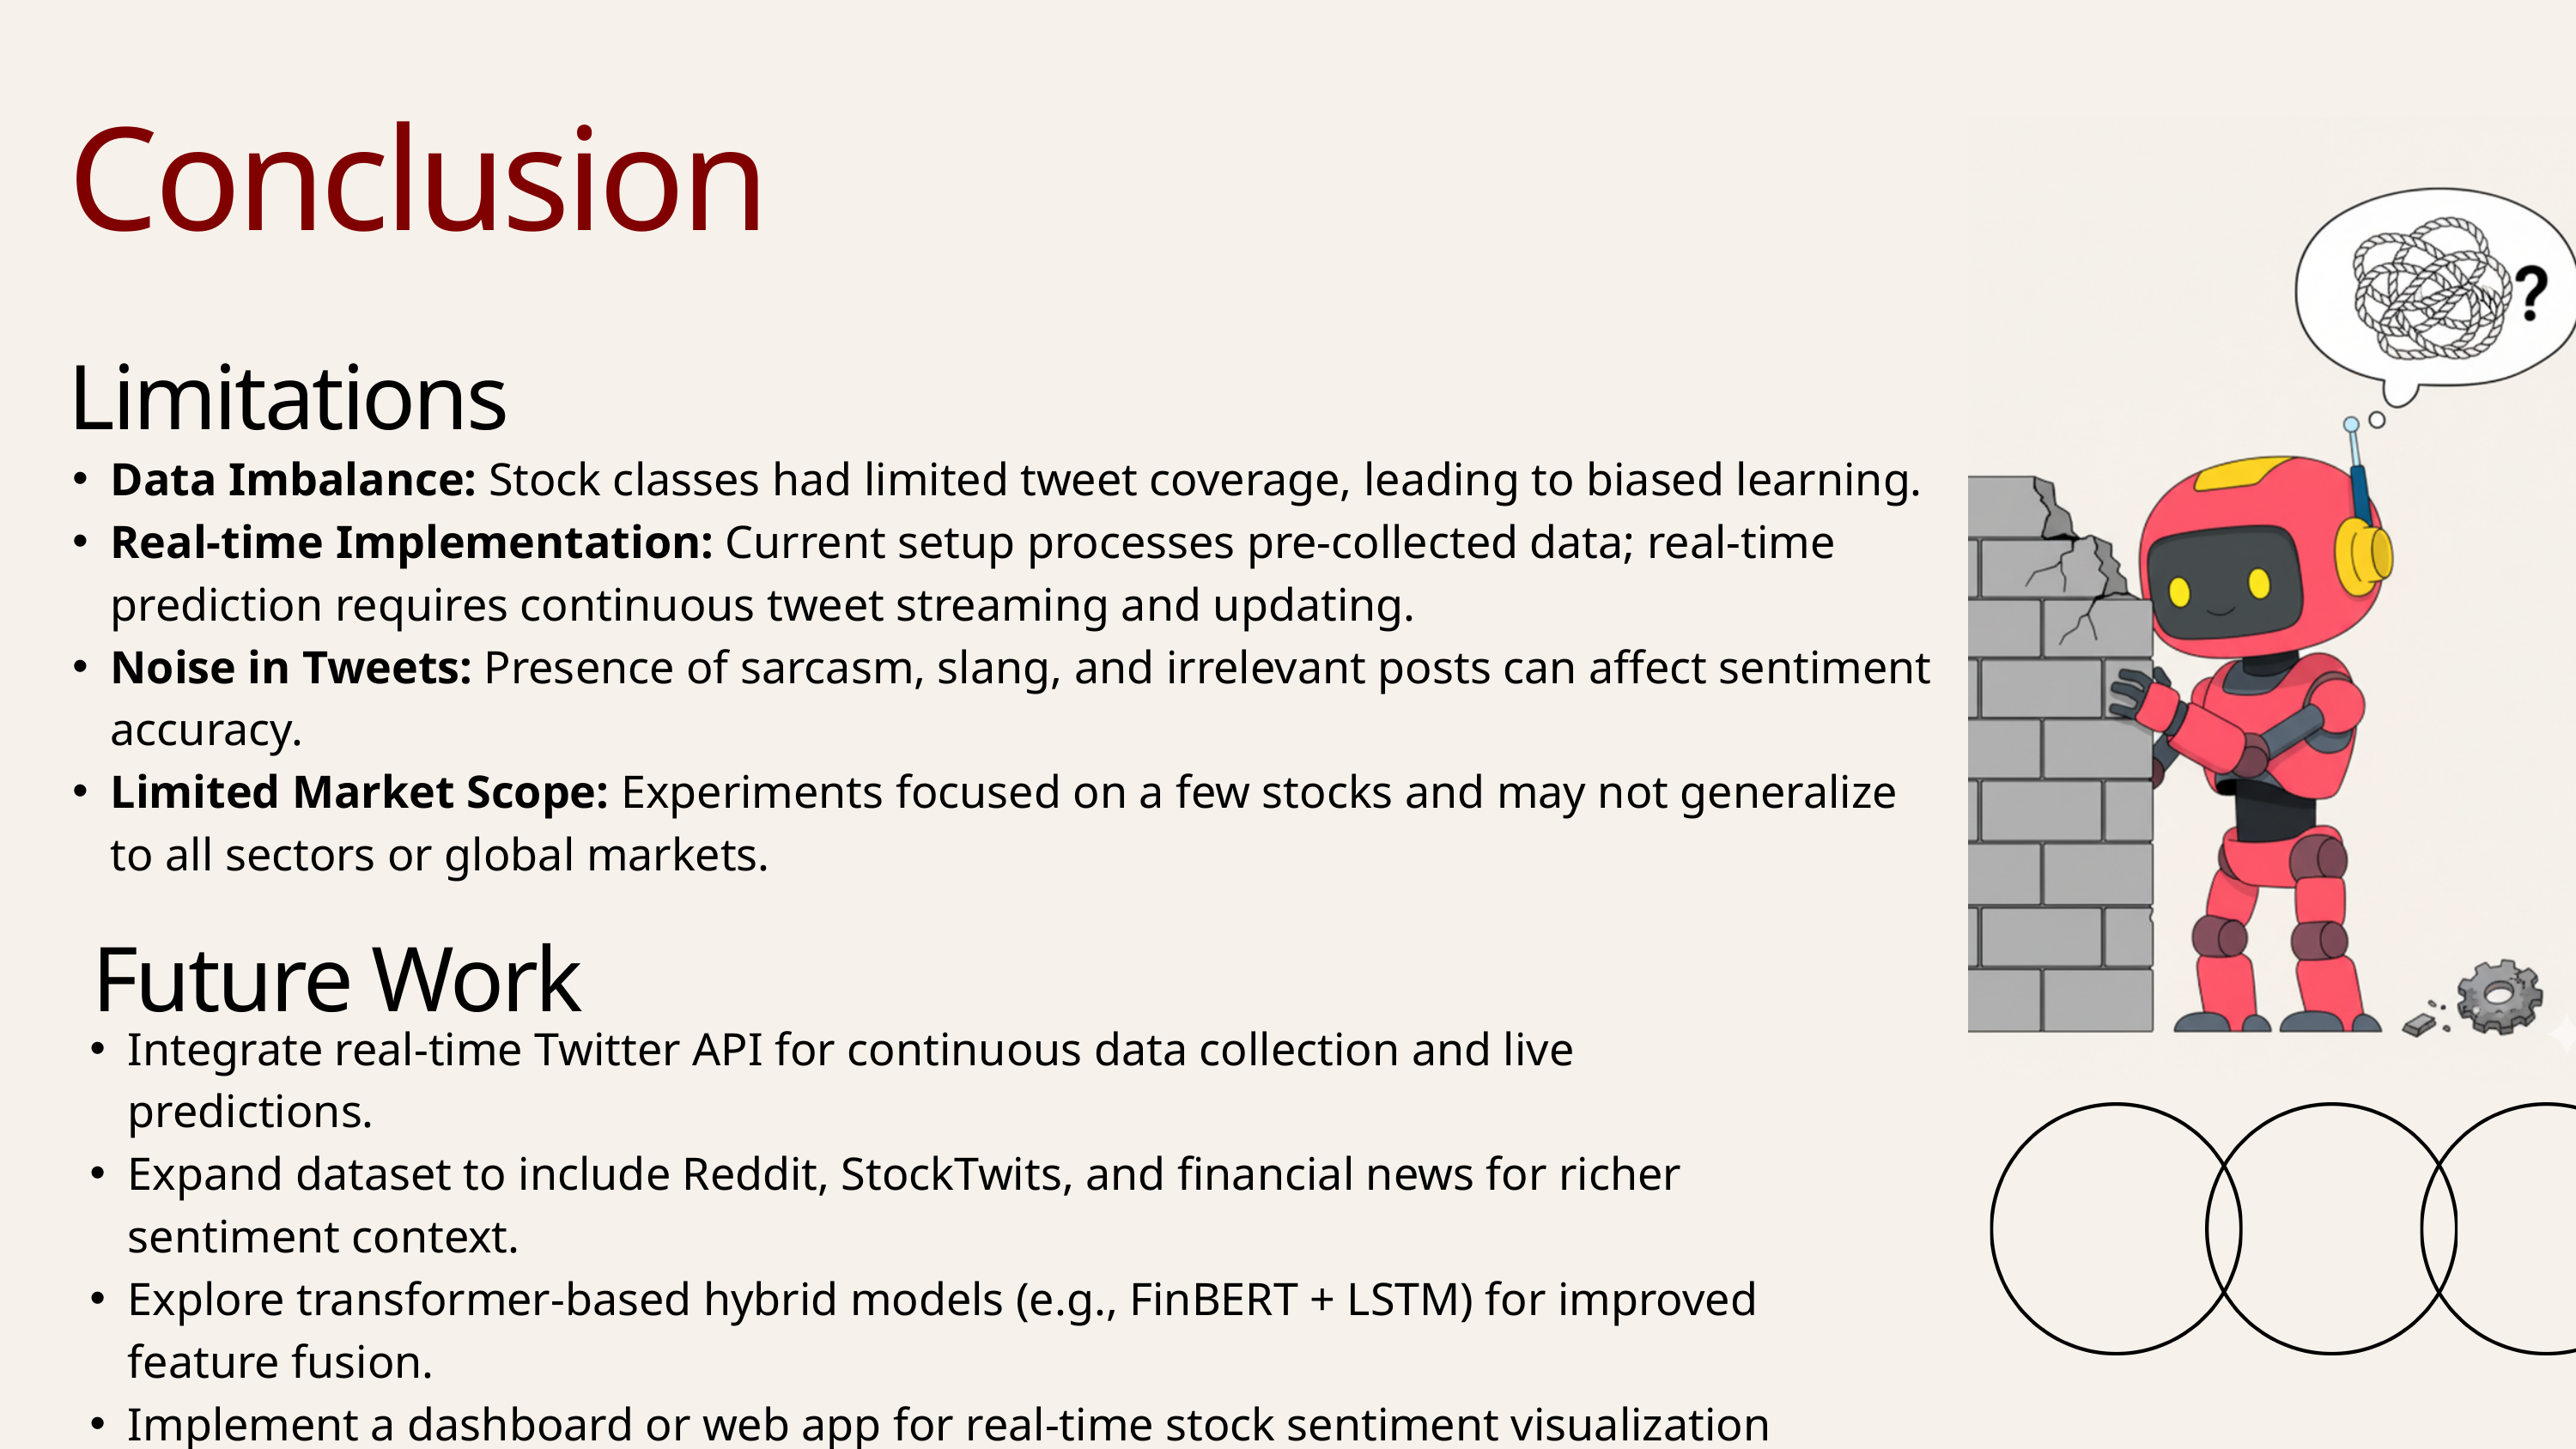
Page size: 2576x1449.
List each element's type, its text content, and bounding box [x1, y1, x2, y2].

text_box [1990, 1102, 2576, 1355]
text_box Conclusion [68, 115, 980, 259]
text_box Future Work [92, 922, 654, 1011]
text_box [1968, 117, 2576, 1082]
text_box Integrate real-time Twitter API for continuous data collection and live predictions. Expand dataset to include Reddit, StockTwits, and financial news for richer sentiment context. Explore transformer-based hybrid models (e.g., FinBERT + LSTM) for improved feature fusion. Implement a dashboard or web app for real-time stock sentiment visualization and alerts. [52, 1011, 1831, 1449]
text_box Limitations [68, 340, 565, 442]
text_box Data Imbalance: Stock classes had limited tweet coverage, leading to biased learning. Real-time Implementation: Current setup processes pre-collected data; real-time prediction requires continuous tweet streaming and updating. Noise in Tweets: Presence of sarcasm, slang, and irrelevant posts can affect sentiment accuracy. Limited Market Scope: Experiments focused on a few stocks and may not generalize to all sectors or global markets. [34, 442, 1946, 881]
